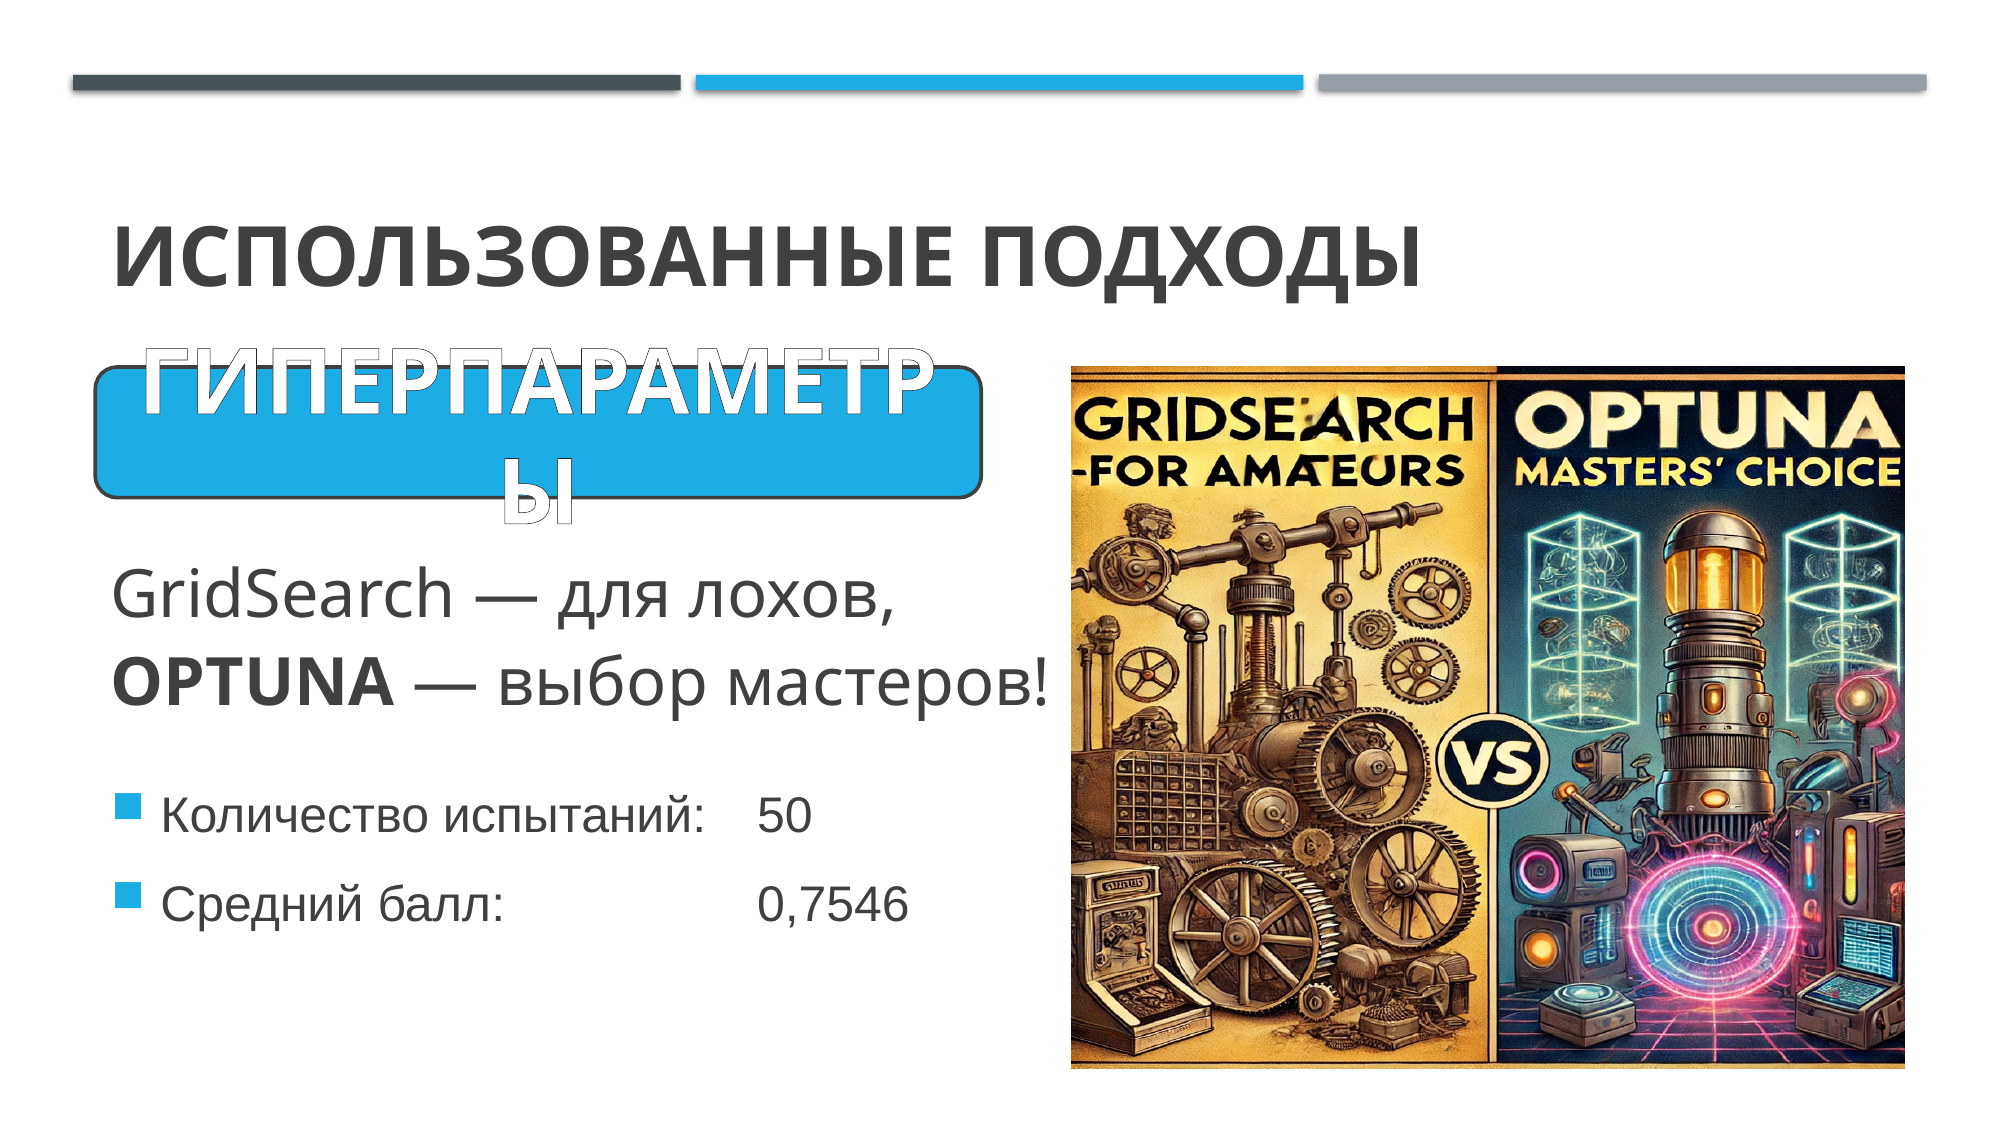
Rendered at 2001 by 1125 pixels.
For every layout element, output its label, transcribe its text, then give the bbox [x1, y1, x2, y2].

list GridSearch — для лохов, OPTUNA — выбор мастеров! [95, 533, 1065, 729]
picture [1071, 366, 1906, 1069]
text_box ГИПЕРПАРАМЕТРЫ [93, 365, 984, 500]
text_box 50 0,7546 [742, 706, 1065, 1001]
text_box Количество испытаний: Средний балл: [95, 706, 741, 1001]
title Использованные подходы [95, 115, 1905, 311]
